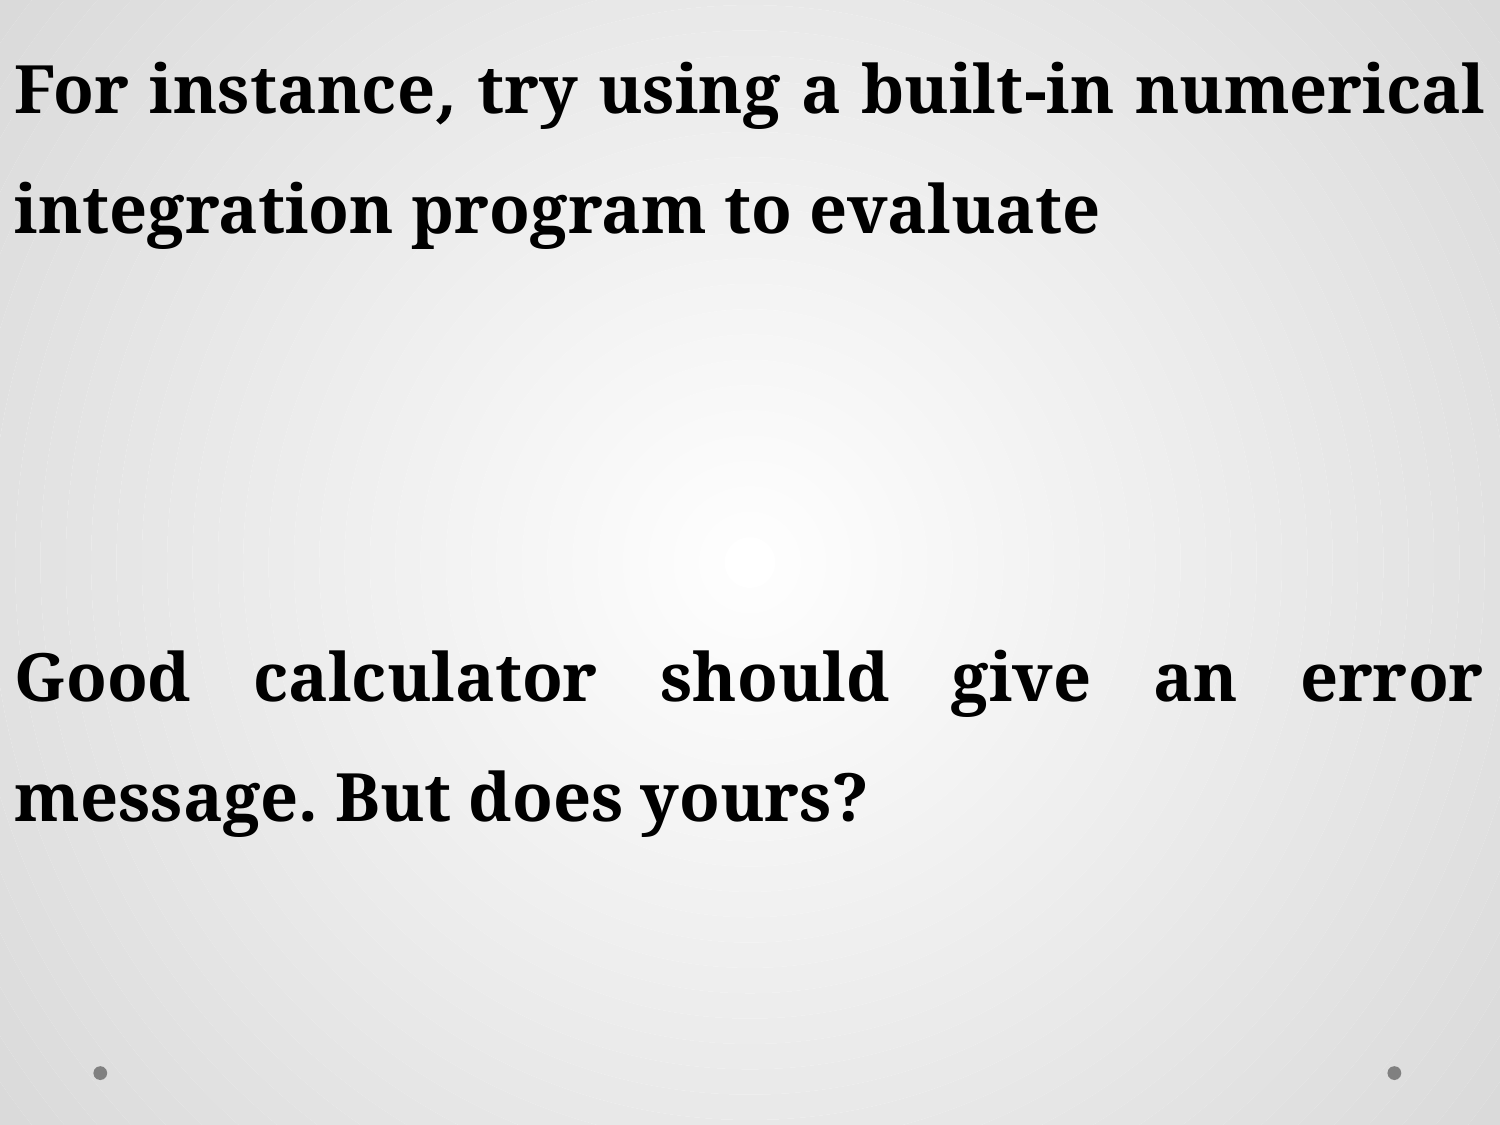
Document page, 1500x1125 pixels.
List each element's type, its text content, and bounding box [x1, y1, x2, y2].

text_box Good calculator should give an error message. But does yours? [0, 587, 1500, 843]
